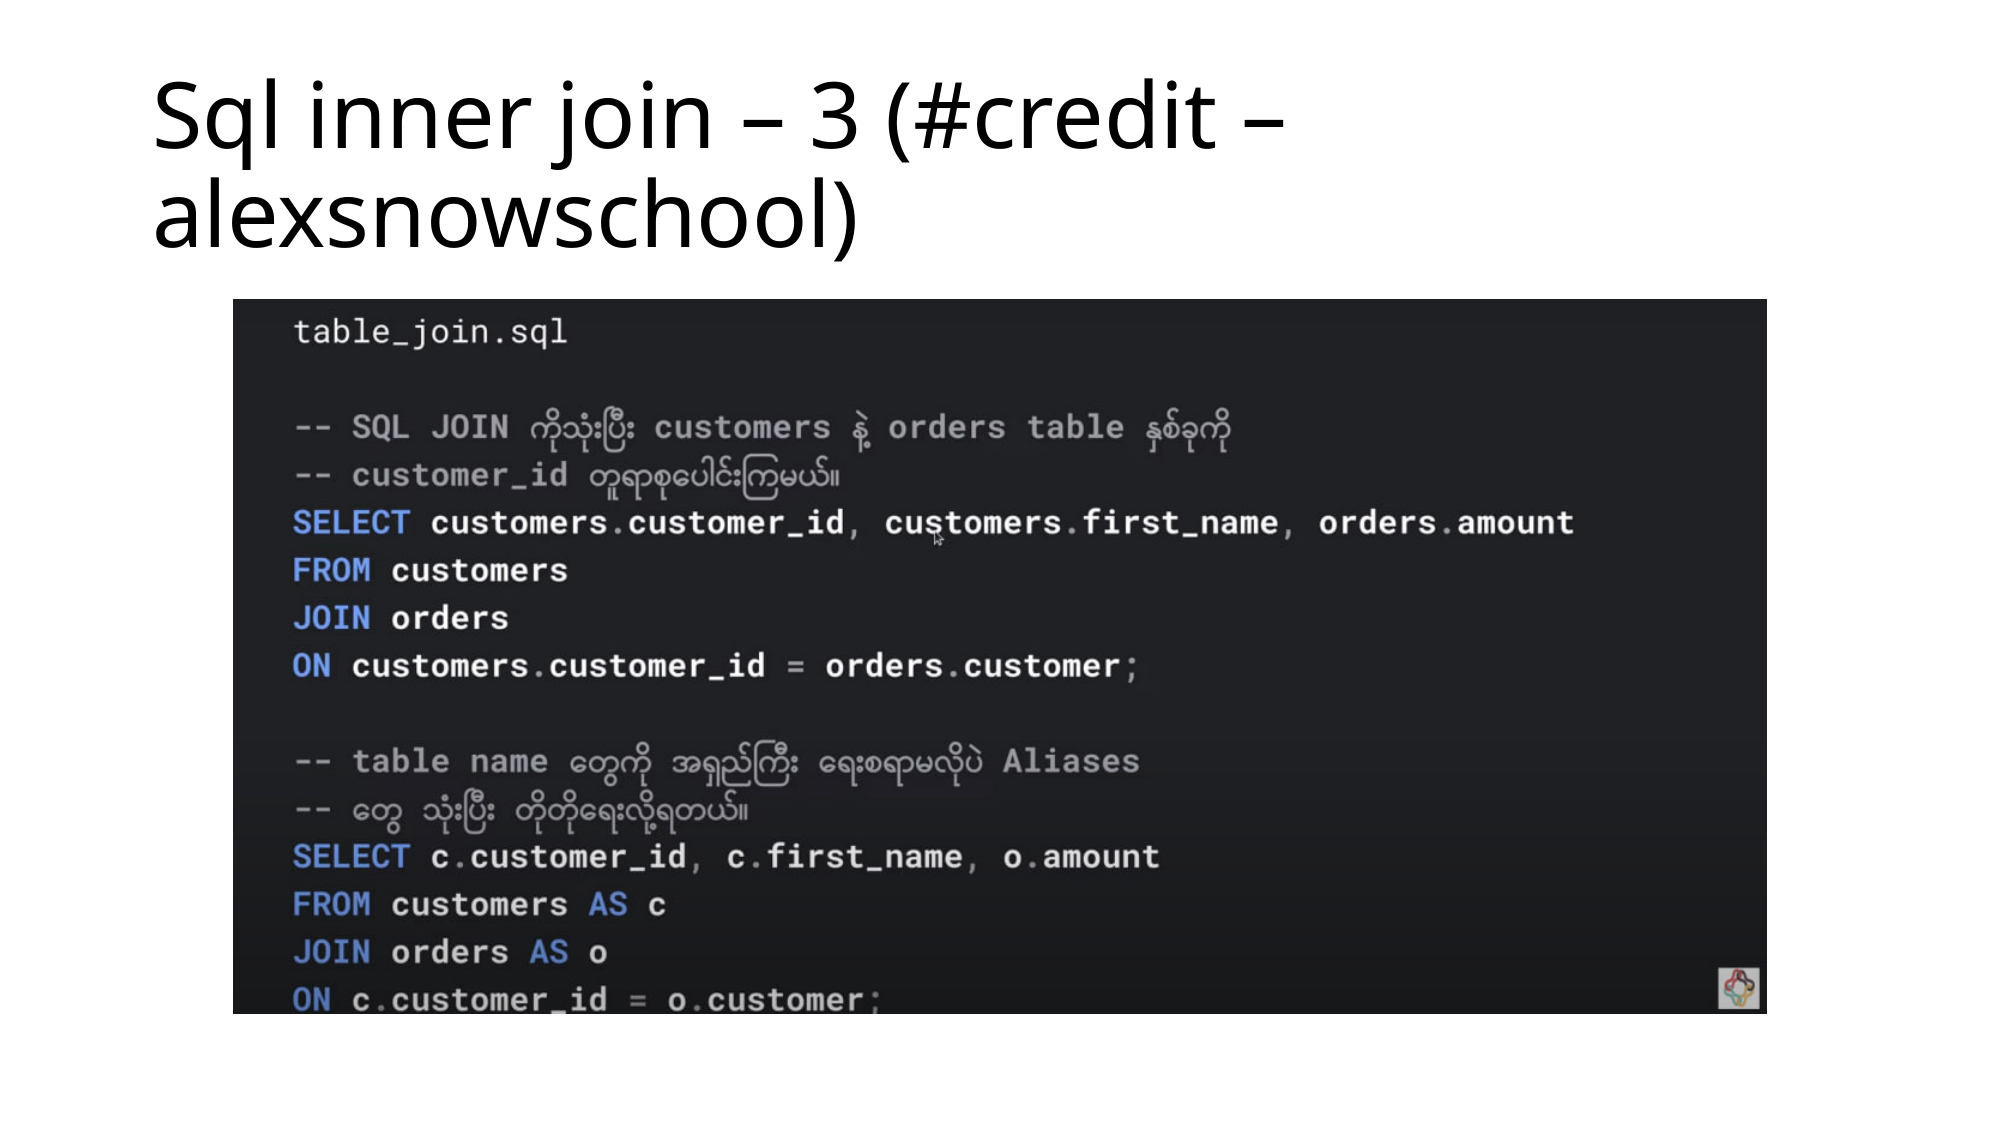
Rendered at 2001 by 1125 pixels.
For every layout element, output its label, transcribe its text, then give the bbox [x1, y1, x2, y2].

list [233, 299, 1767, 1014]
title Sql inner join – 3 (#credit – alexsnowschool) [137, 59, 1863, 278]
